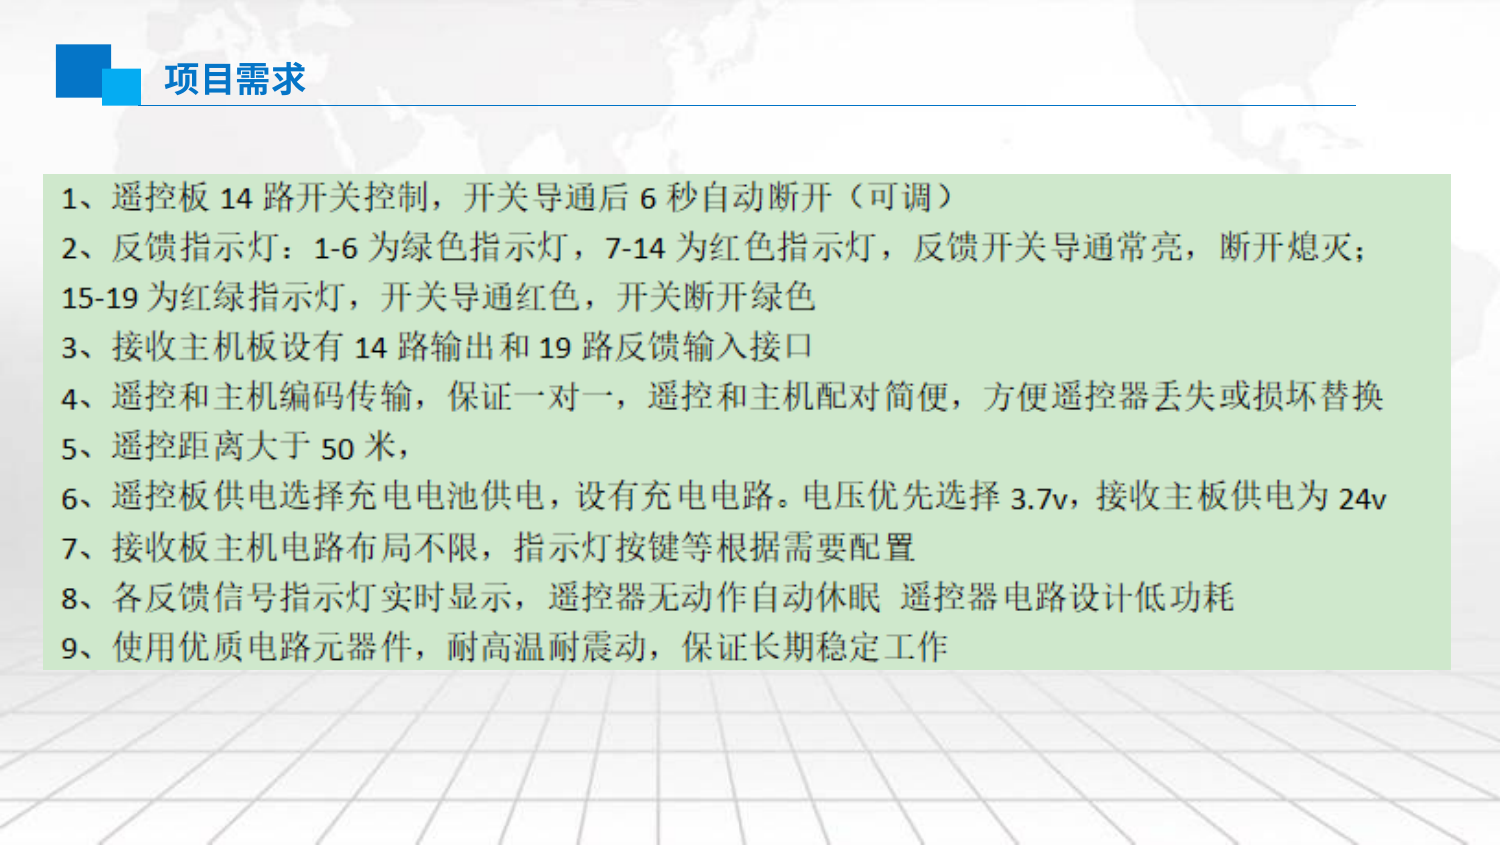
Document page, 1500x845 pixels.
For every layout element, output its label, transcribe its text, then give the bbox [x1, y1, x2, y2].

text_box 项目需求 [153, 51, 318, 104]
text_box [54, 42, 113, 100]
picture [0, 0, 1500, 845]
text_box [100, 66, 143, 108]
